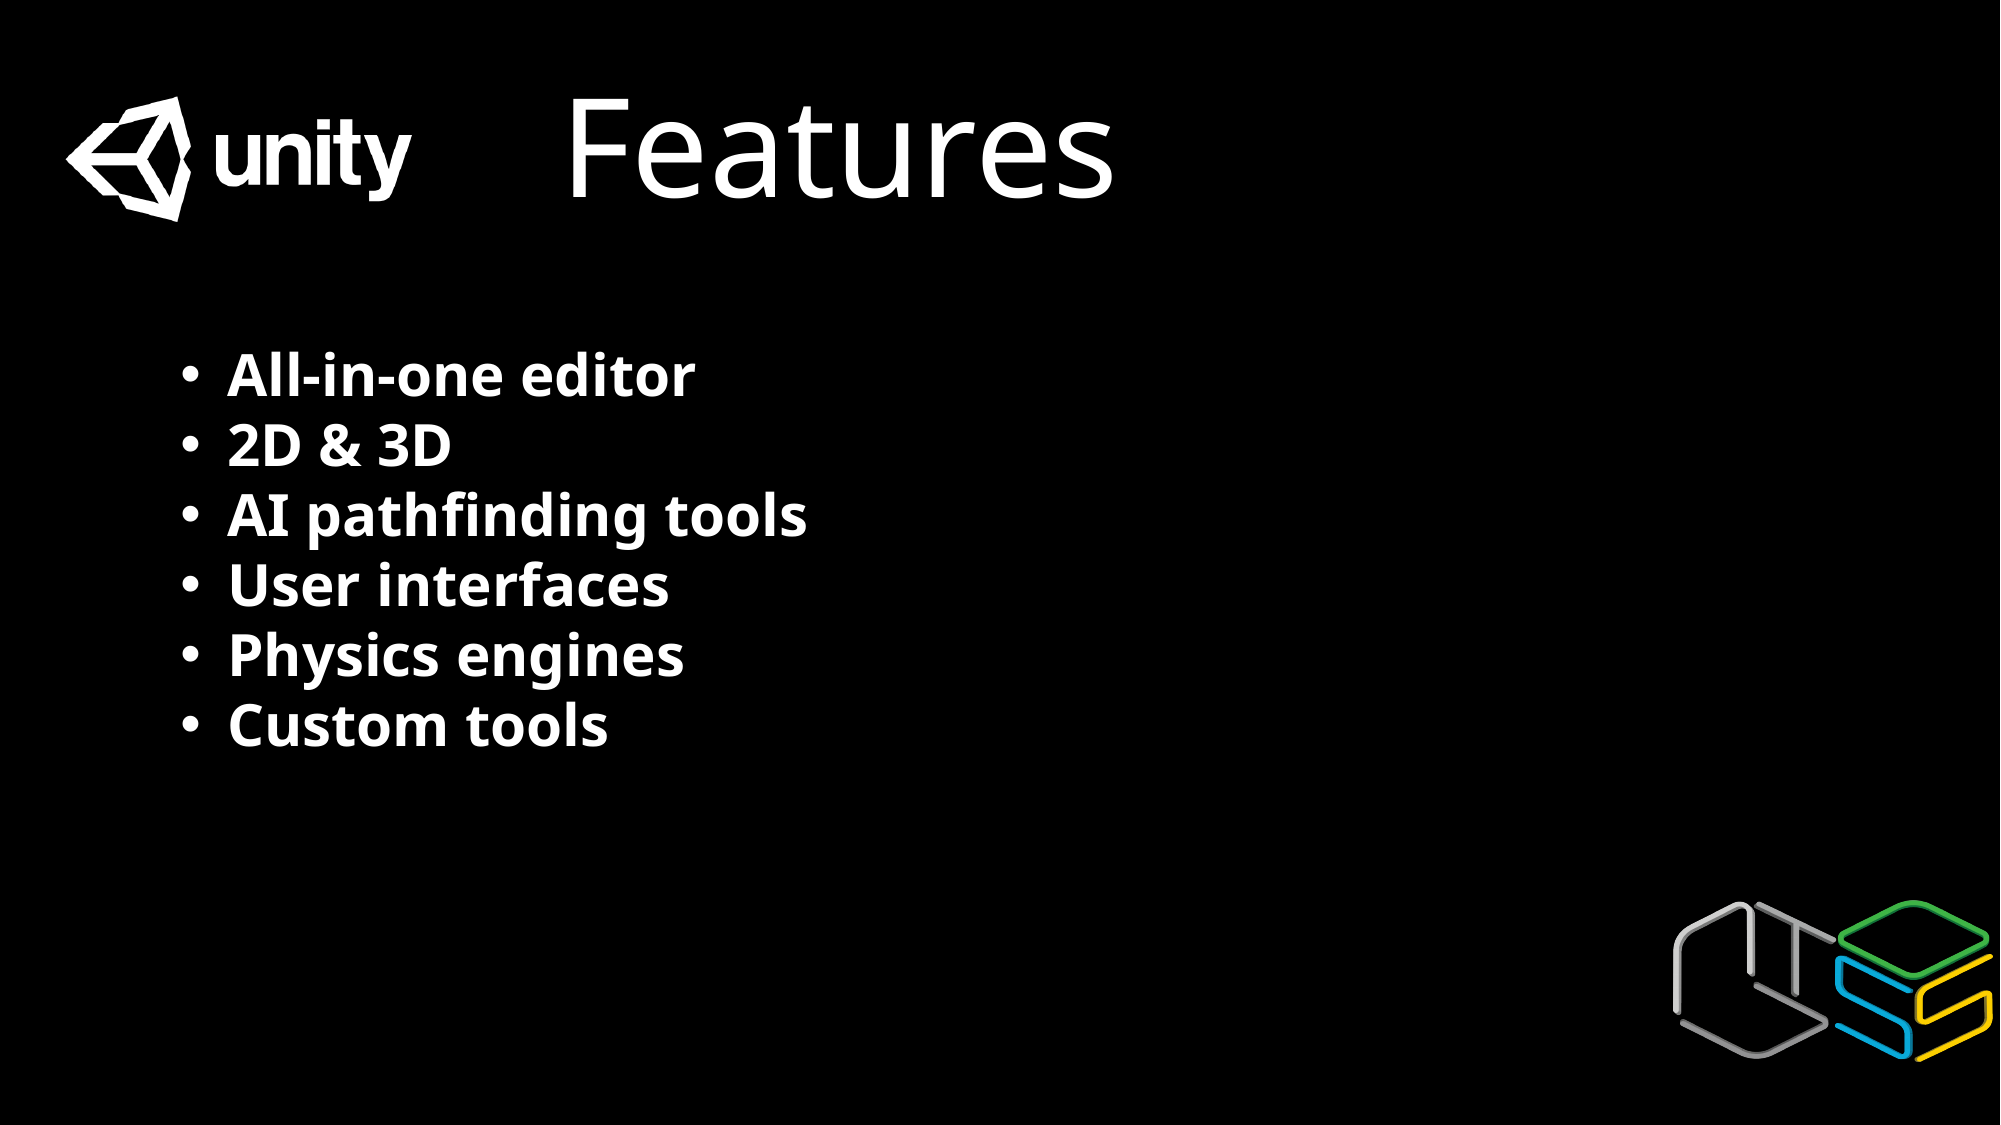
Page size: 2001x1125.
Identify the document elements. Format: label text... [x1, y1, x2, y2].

text_box Features [545, 52, 1626, 233]
picture [1666, 837, 2000, 1125]
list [47, 59, 448, 259]
text_box All-in-one editor 2D & 3D AI pathfinding tools User interfaces Physics engines Custom tools [165, 331, 1683, 766]
